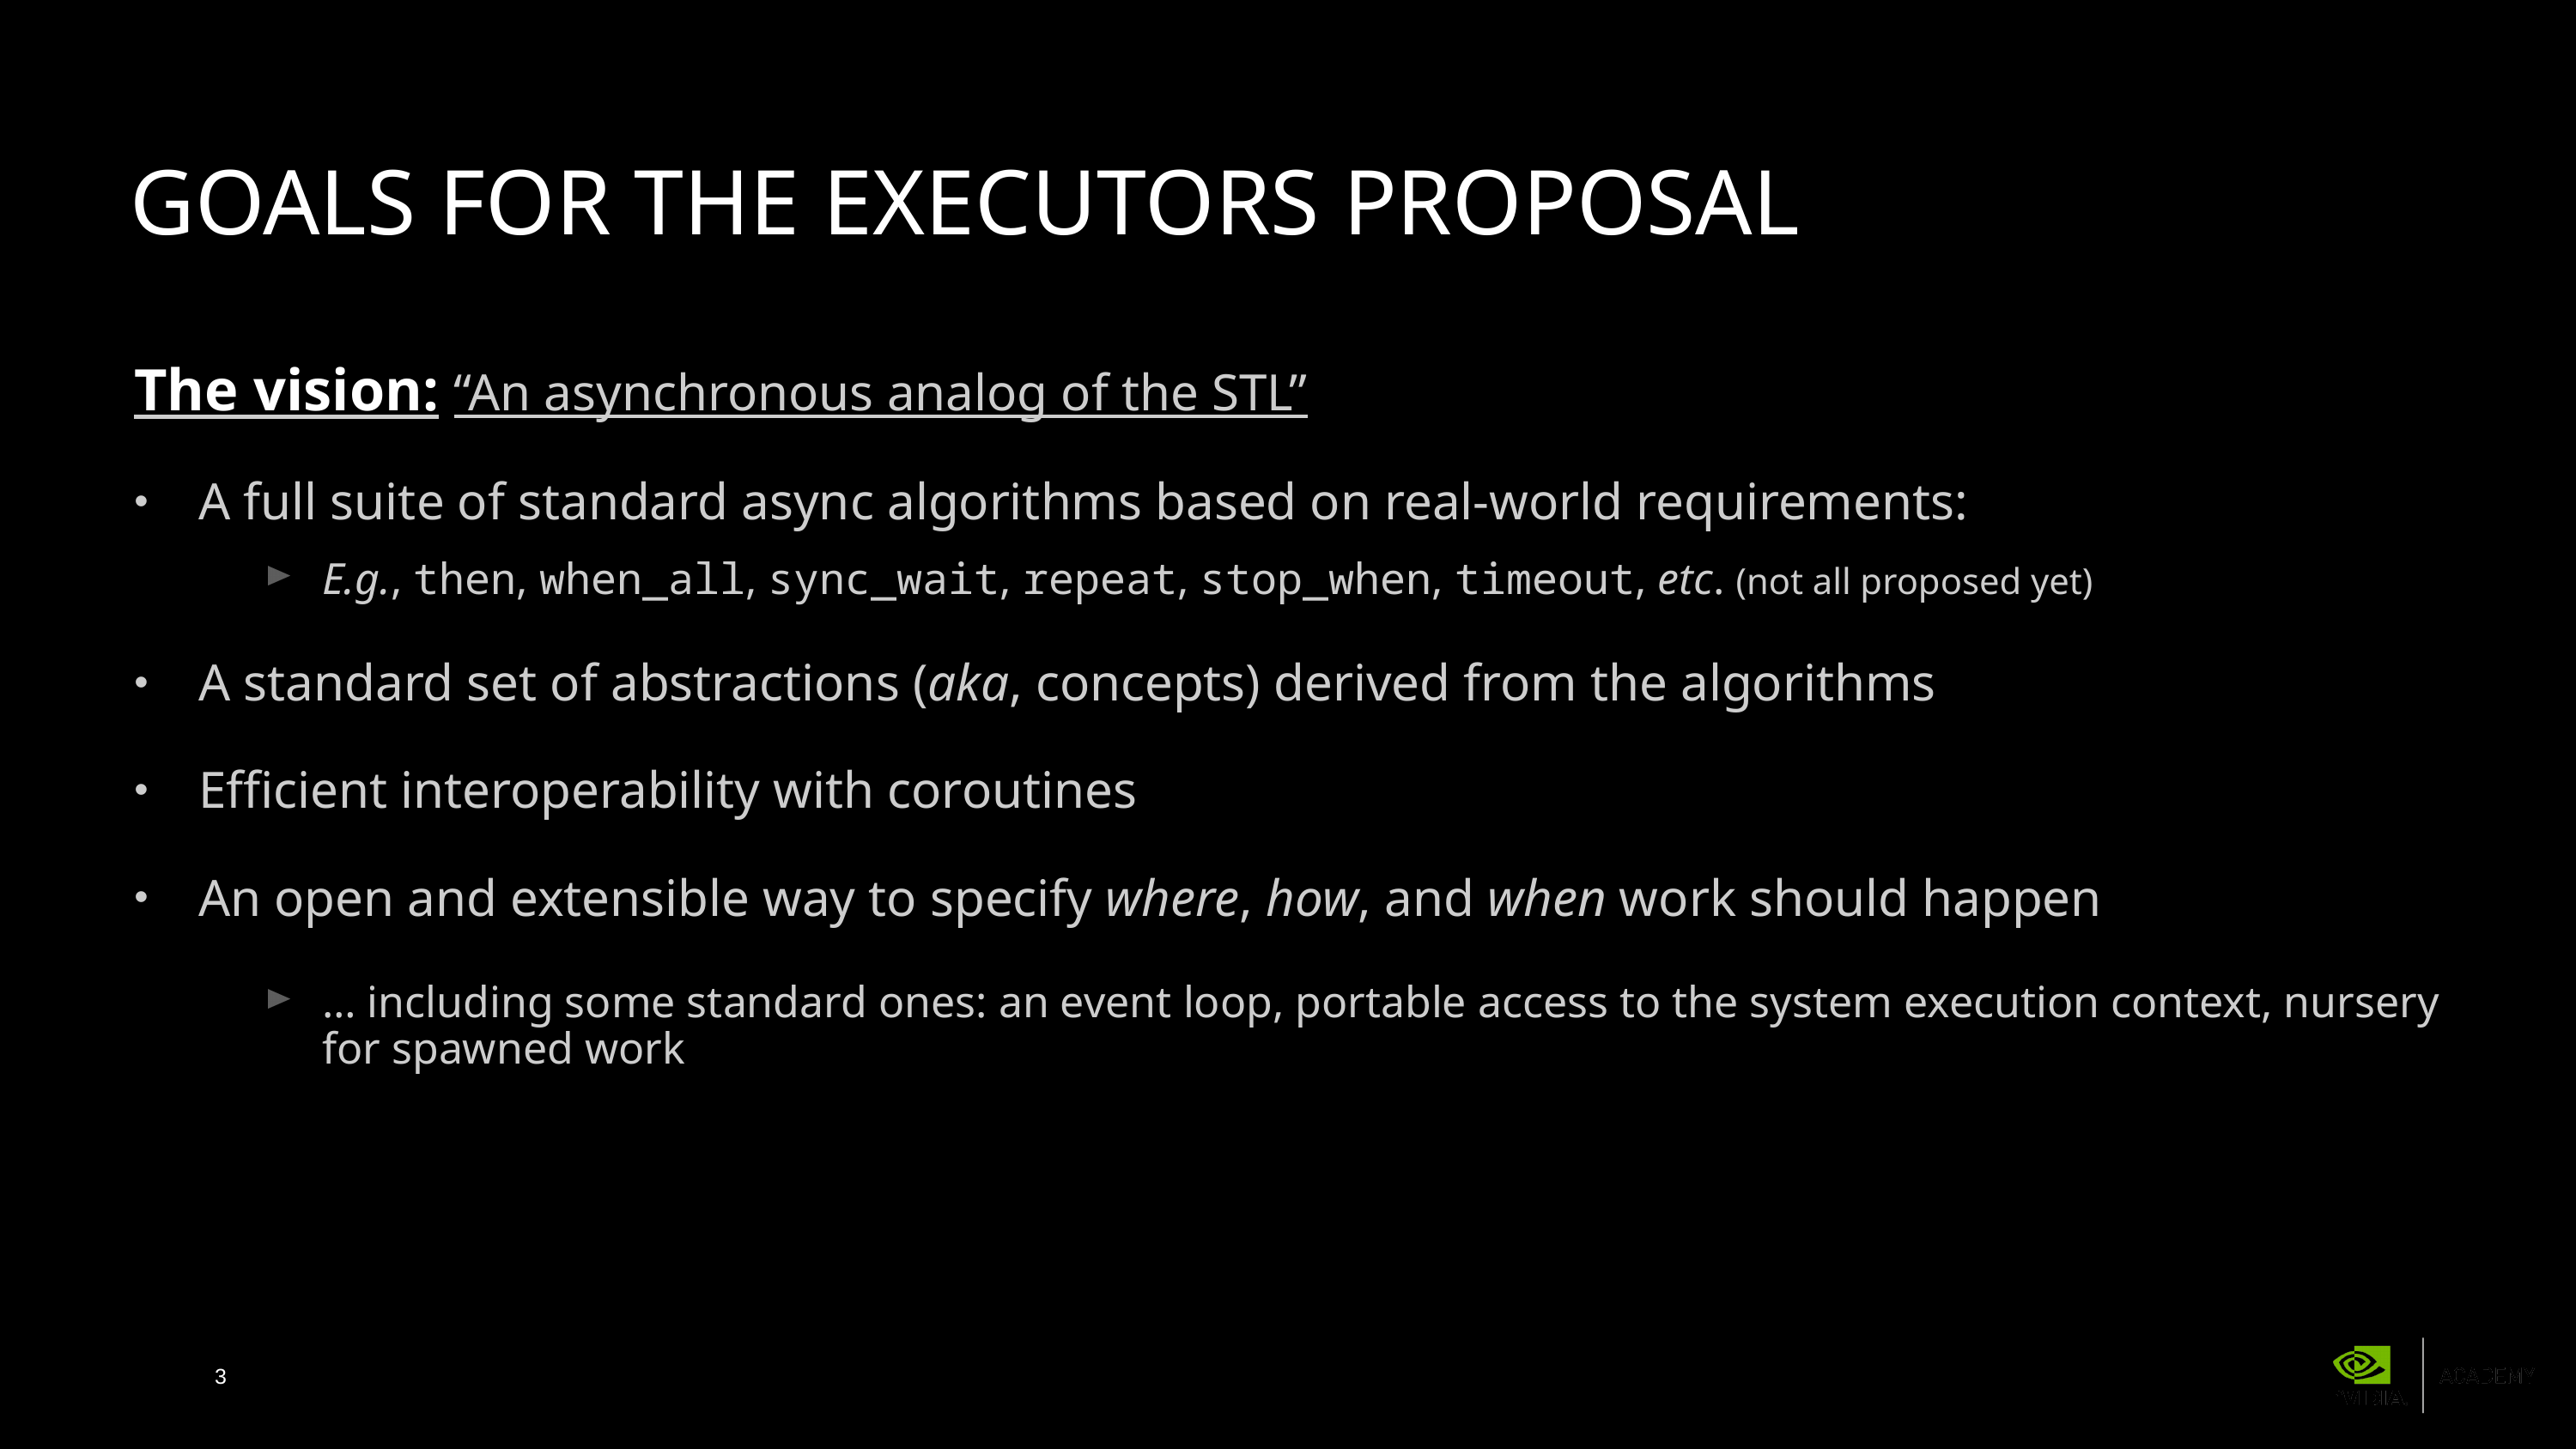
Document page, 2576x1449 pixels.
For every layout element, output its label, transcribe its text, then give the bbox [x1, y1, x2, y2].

picture [268, 566, 295, 591]
picture [2301, 1319, 2561, 1432]
slide_number 3 [202, 1337, 782, 1414]
title Goals for the executors proposal [116, 122, 2459, 262]
list The vision: “An asynchronous analog of the STL” A full suite of standard async algorithms based on real-world requirements: E.g., then, when_all, sync_wait, repeat, stop_when, timeout, etc. (not all proposed yet) A standard set of abstractions (aka, concepts) derived from the algorithms Efficient interoperability with coroutines An open and extensible way to specify where, how, and when work should happen … including some standard ones: an event loop, portable access to the system execution context, nursery for spawned work [120, 355, 2459, 1228]
picture [268, 989, 295, 1014]
